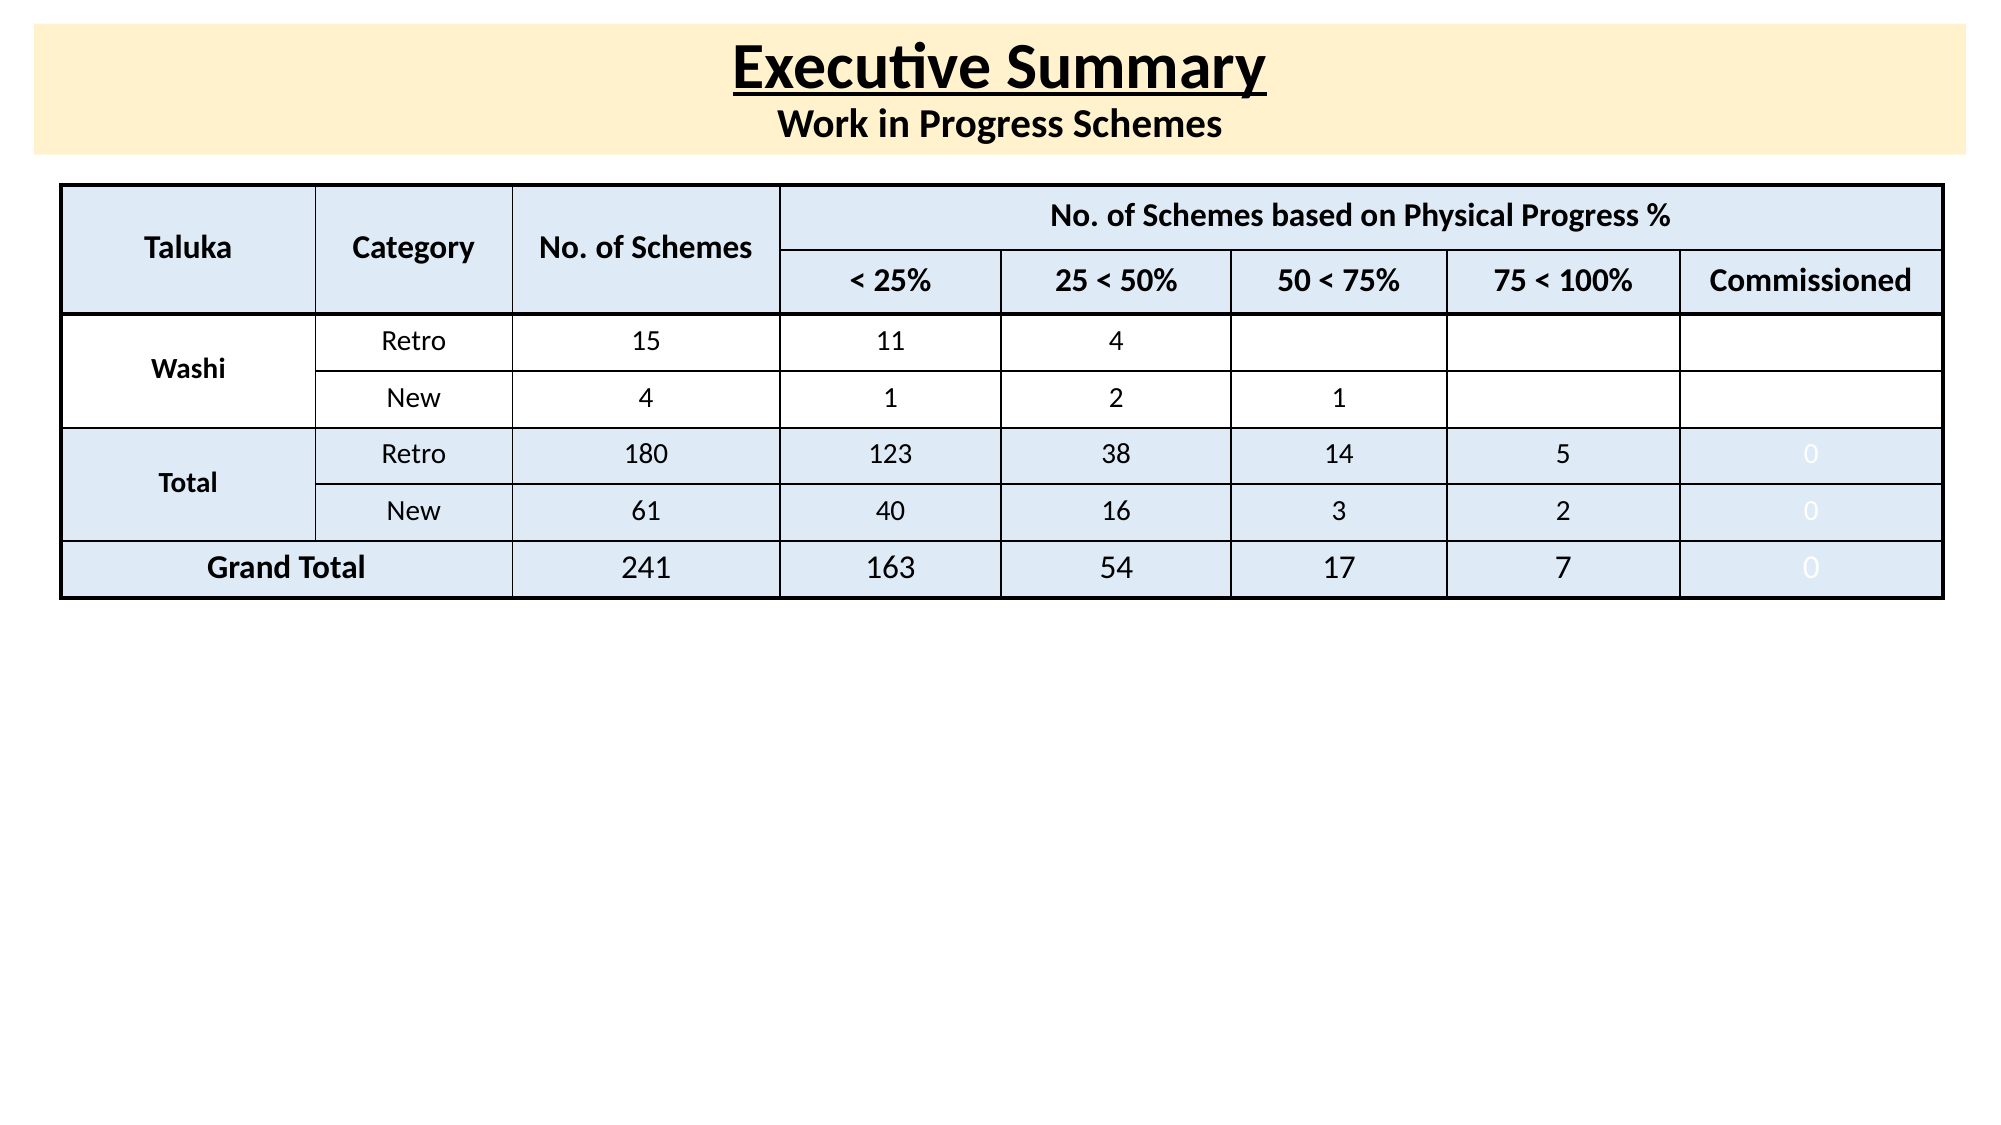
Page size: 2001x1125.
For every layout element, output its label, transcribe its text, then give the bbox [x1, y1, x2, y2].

table_cell 16 [1002, 485, 1230, 540]
table_cell Grand Total [63, 542, 512, 596]
table_cell New [316, 485, 512, 540]
table_cell Total [63, 429, 315, 540]
table_cell 163 [781, 542, 1000, 596]
table_cell 2 [1002, 372, 1230, 427]
table_cell 0 [1448, 372, 1679, 427]
table_cell 0 [1681, 372, 1941, 427]
table_cell 2 [1448, 485, 1679, 540]
table_cell 11 [781, 316, 1000, 370]
table_cell 0 [1681, 316, 1941, 370]
table_cell 0 [1681, 542, 1941, 596]
table_cell 180 [513, 429, 779, 483]
table_cell 4 [513, 372, 779, 427]
table_cell 14 [1232, 429, 1446, 483]
table_cell Commissioned [1681, 251, 1941, 312]
table_cell < 25% [781, 251, 1000, 312]
table_cell 15 [513, 316, 779, 370]
table_cell 3 [1232, 485, 1446, 540]
table_cell 241 [513, 542, 779, 596]
table_cell 40 [781, 485, 1000, 540]
table_cell 54 [1002, 542, 1230, 596]
table_cell 25 < 50% [1002, 251, 1230, 312]
table_header No. of Schemes [513, 187, 779, 312]
table_cell Retro [316, 316, 512, 370]
table_header No. of Schemes based on Physical Progress % [781, 187, 1941, 249]
title Executive Summary Work in Progress Schemes [34, 23, 1966, 155]
table_cell 0 [1681, 429, 1941, 483]
table_cell 0 [1681, 485, 1941, 540]
table_cell 5 [1448, 429, 1679, 483]
table_cell 1 [781, 372, 1000, 427]
table_cell 1 [1232, 372, 1446, 427]
table_cell 7 [1448, 542, 1679, 596]
table_header Taluka [63, 187, 315, 312]
table_cell 0 [1232, 316, 1446, 370]
table_cell New [316, 372, 512, 427]
table_cell Retro [316, 429, 512, 483]
table_cell 38 [1002, 429, 1230, 483]
table_cell 17 [1232, 542, 1446, 596]
table_header Category [316, 187, 512, 312]
table_cell 4 [1002, 316, 1230, 370]
table_cell 75 < 100% [1448, 251, 1679, 312]
table_cell 50 < 75% [1232, 251, 1446, 312]
table_cell 123 [781, 429, 1000, 483]
table_cell Washi [63, 316, 315, 427]
table_cell 61 [513, 485, 779, 540]
table_cell 0 [1448, 316, 1679, 370]
